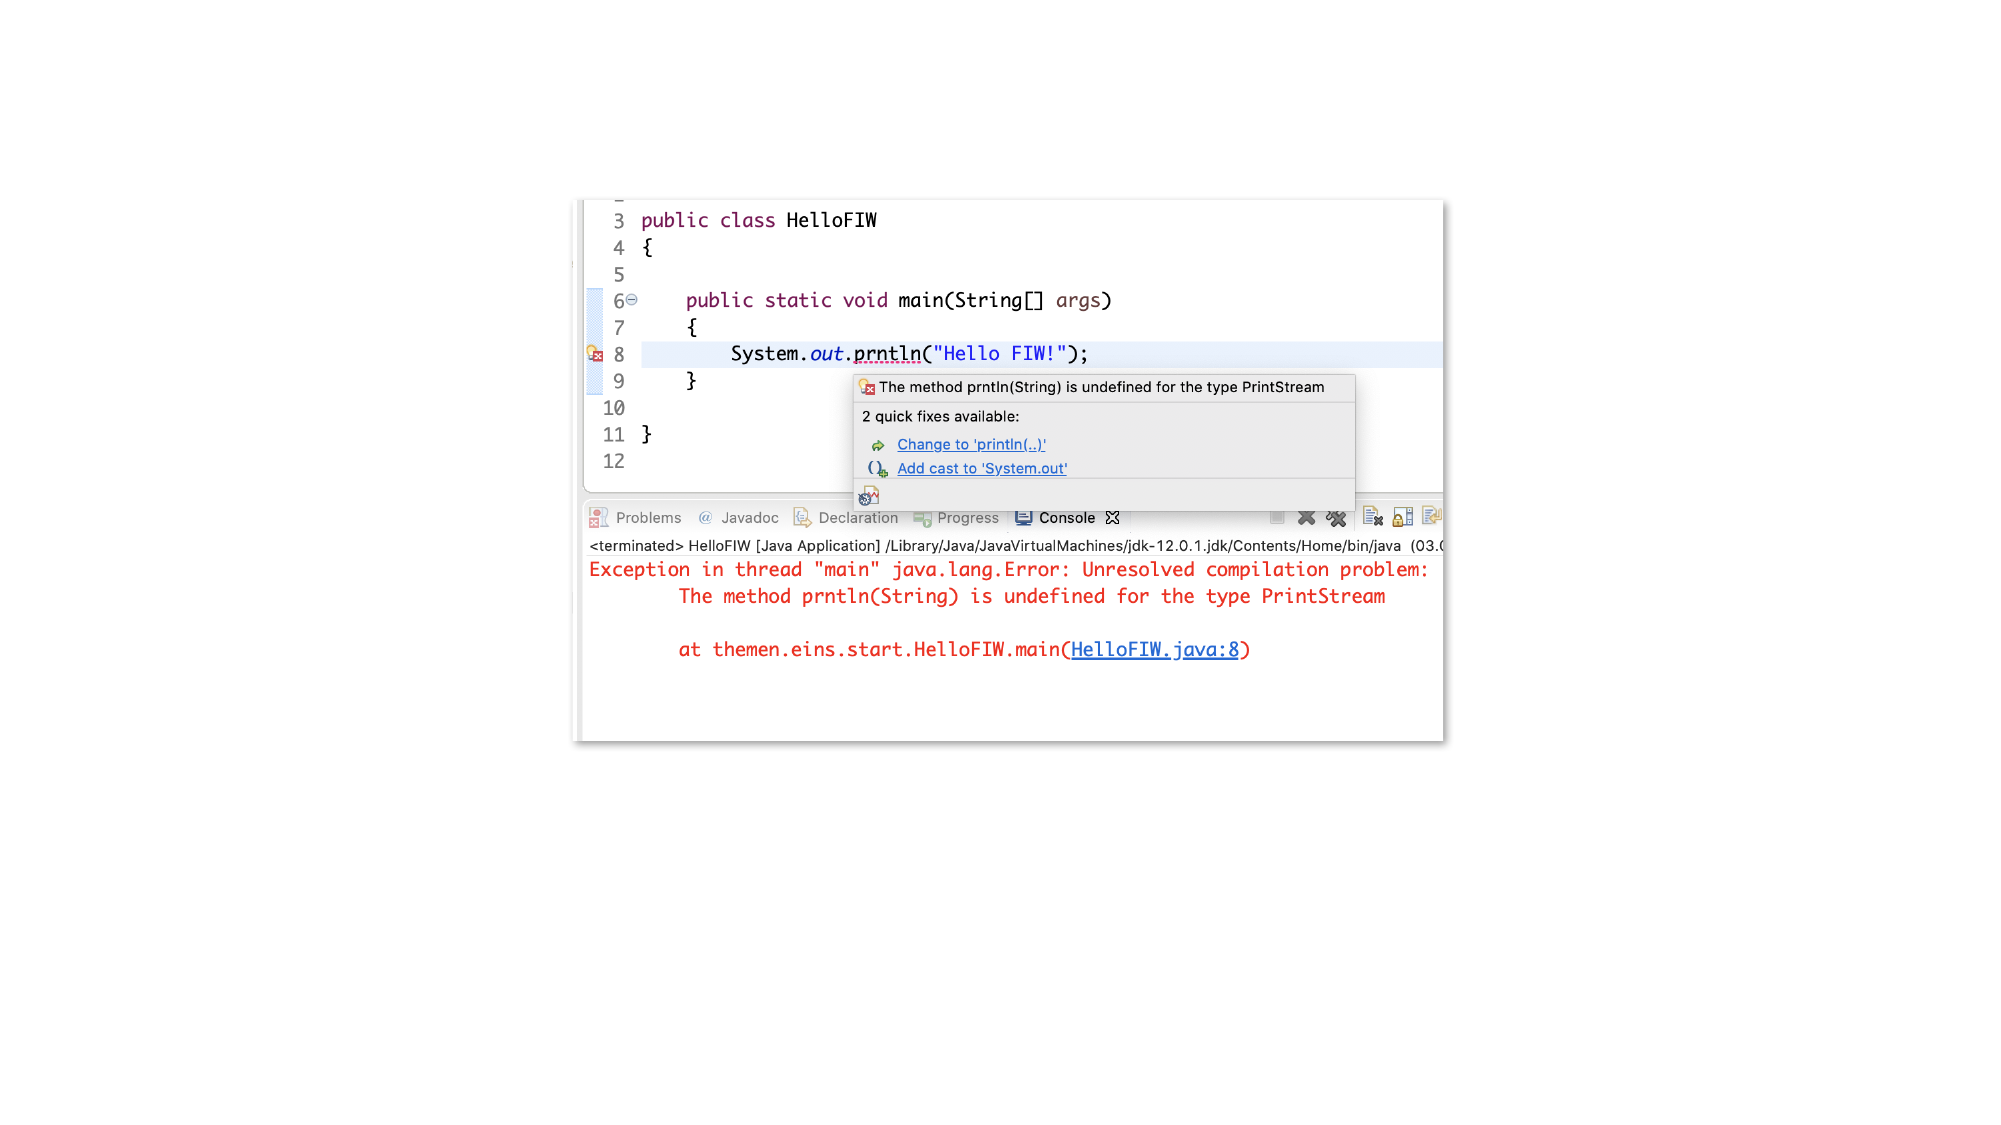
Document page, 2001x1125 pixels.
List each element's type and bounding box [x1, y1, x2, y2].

picture [572, 199, 1444, 741]
